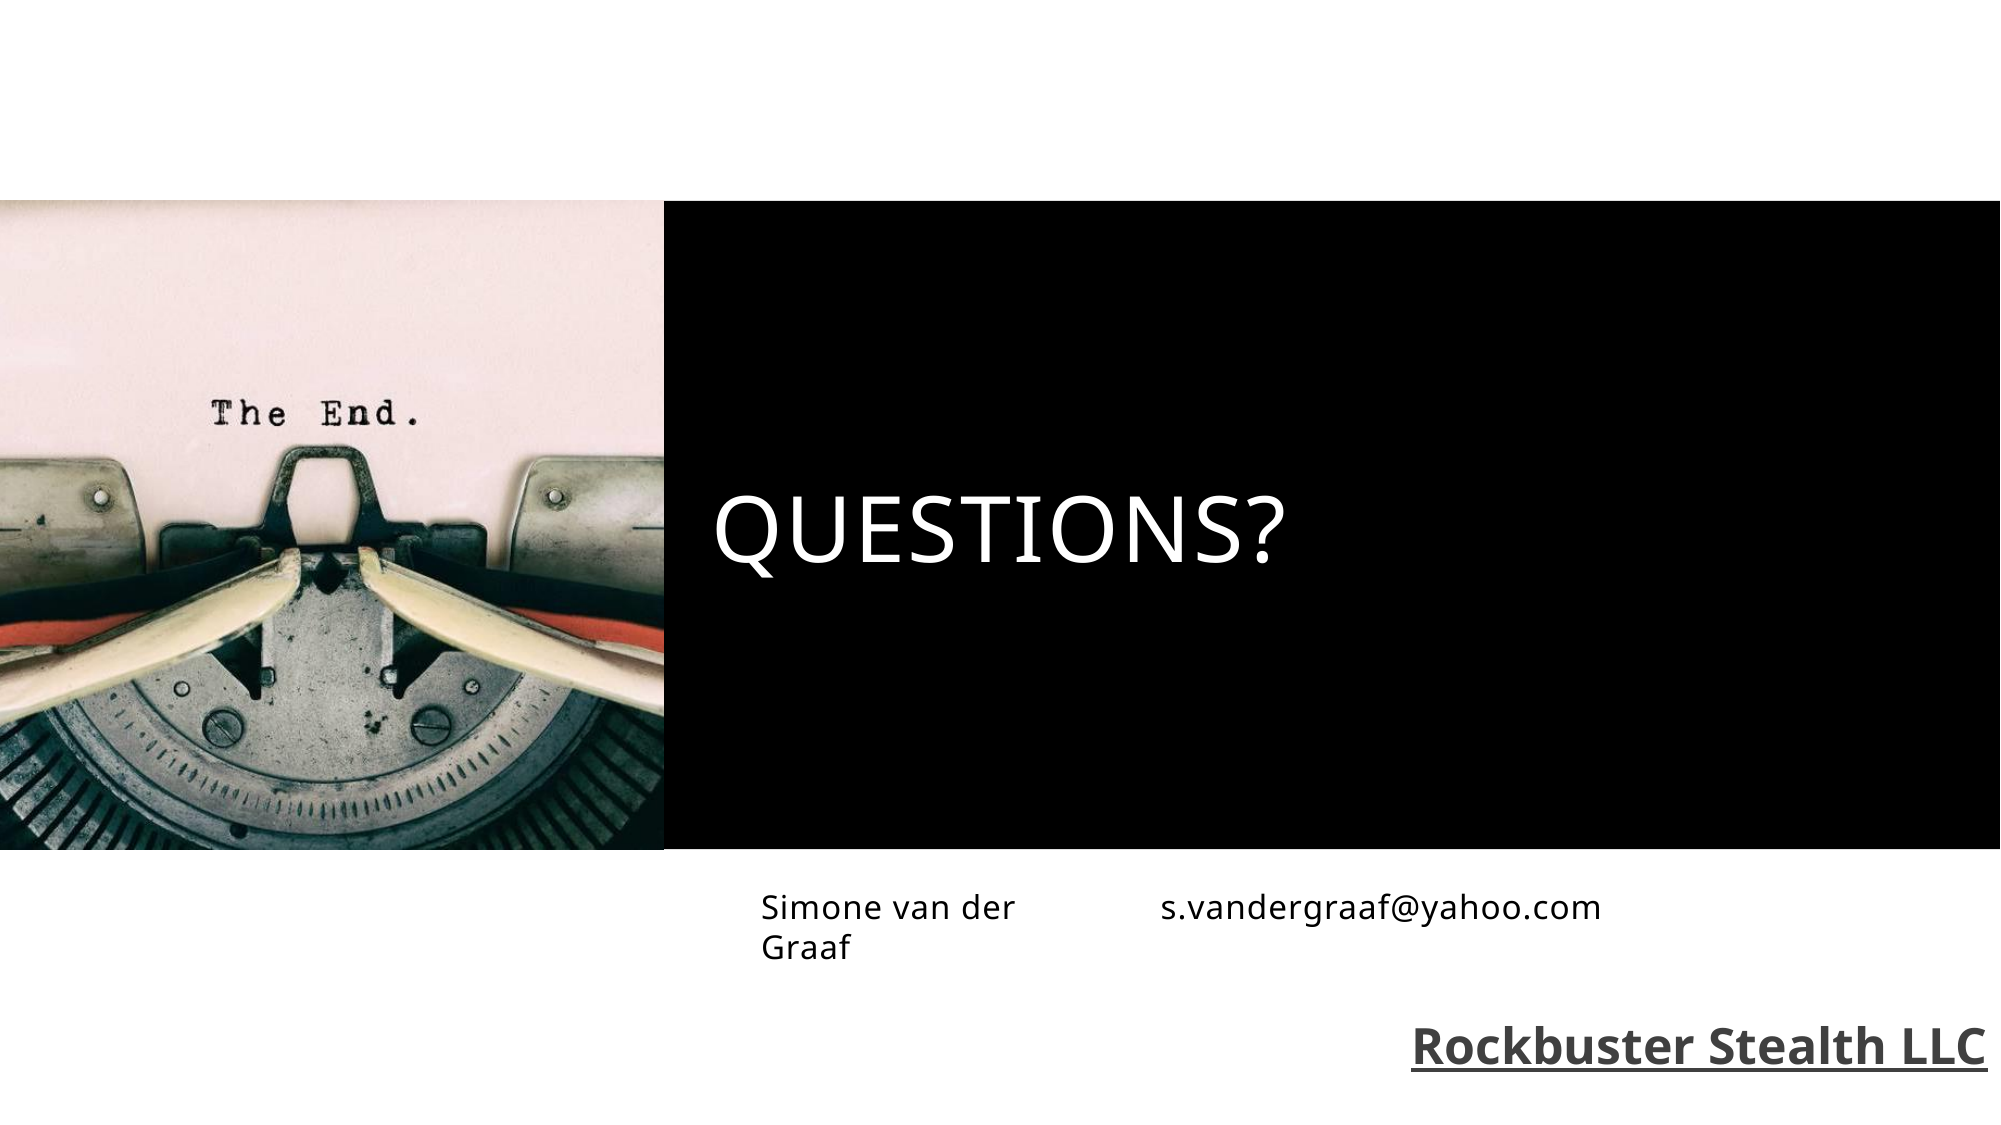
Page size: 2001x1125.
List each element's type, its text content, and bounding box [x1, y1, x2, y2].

list s.vandergraaf@yahoo.com [1145, 878, 1652, 974]
title Questions? [695, 385, 1867, 665]
list Simone van der Graaf [746, 878, 1119, 974]
picture [0, 200, 664, 850]
text_box Rockbuster Stealth LLC [1321, 1006, 2000, 1082]
